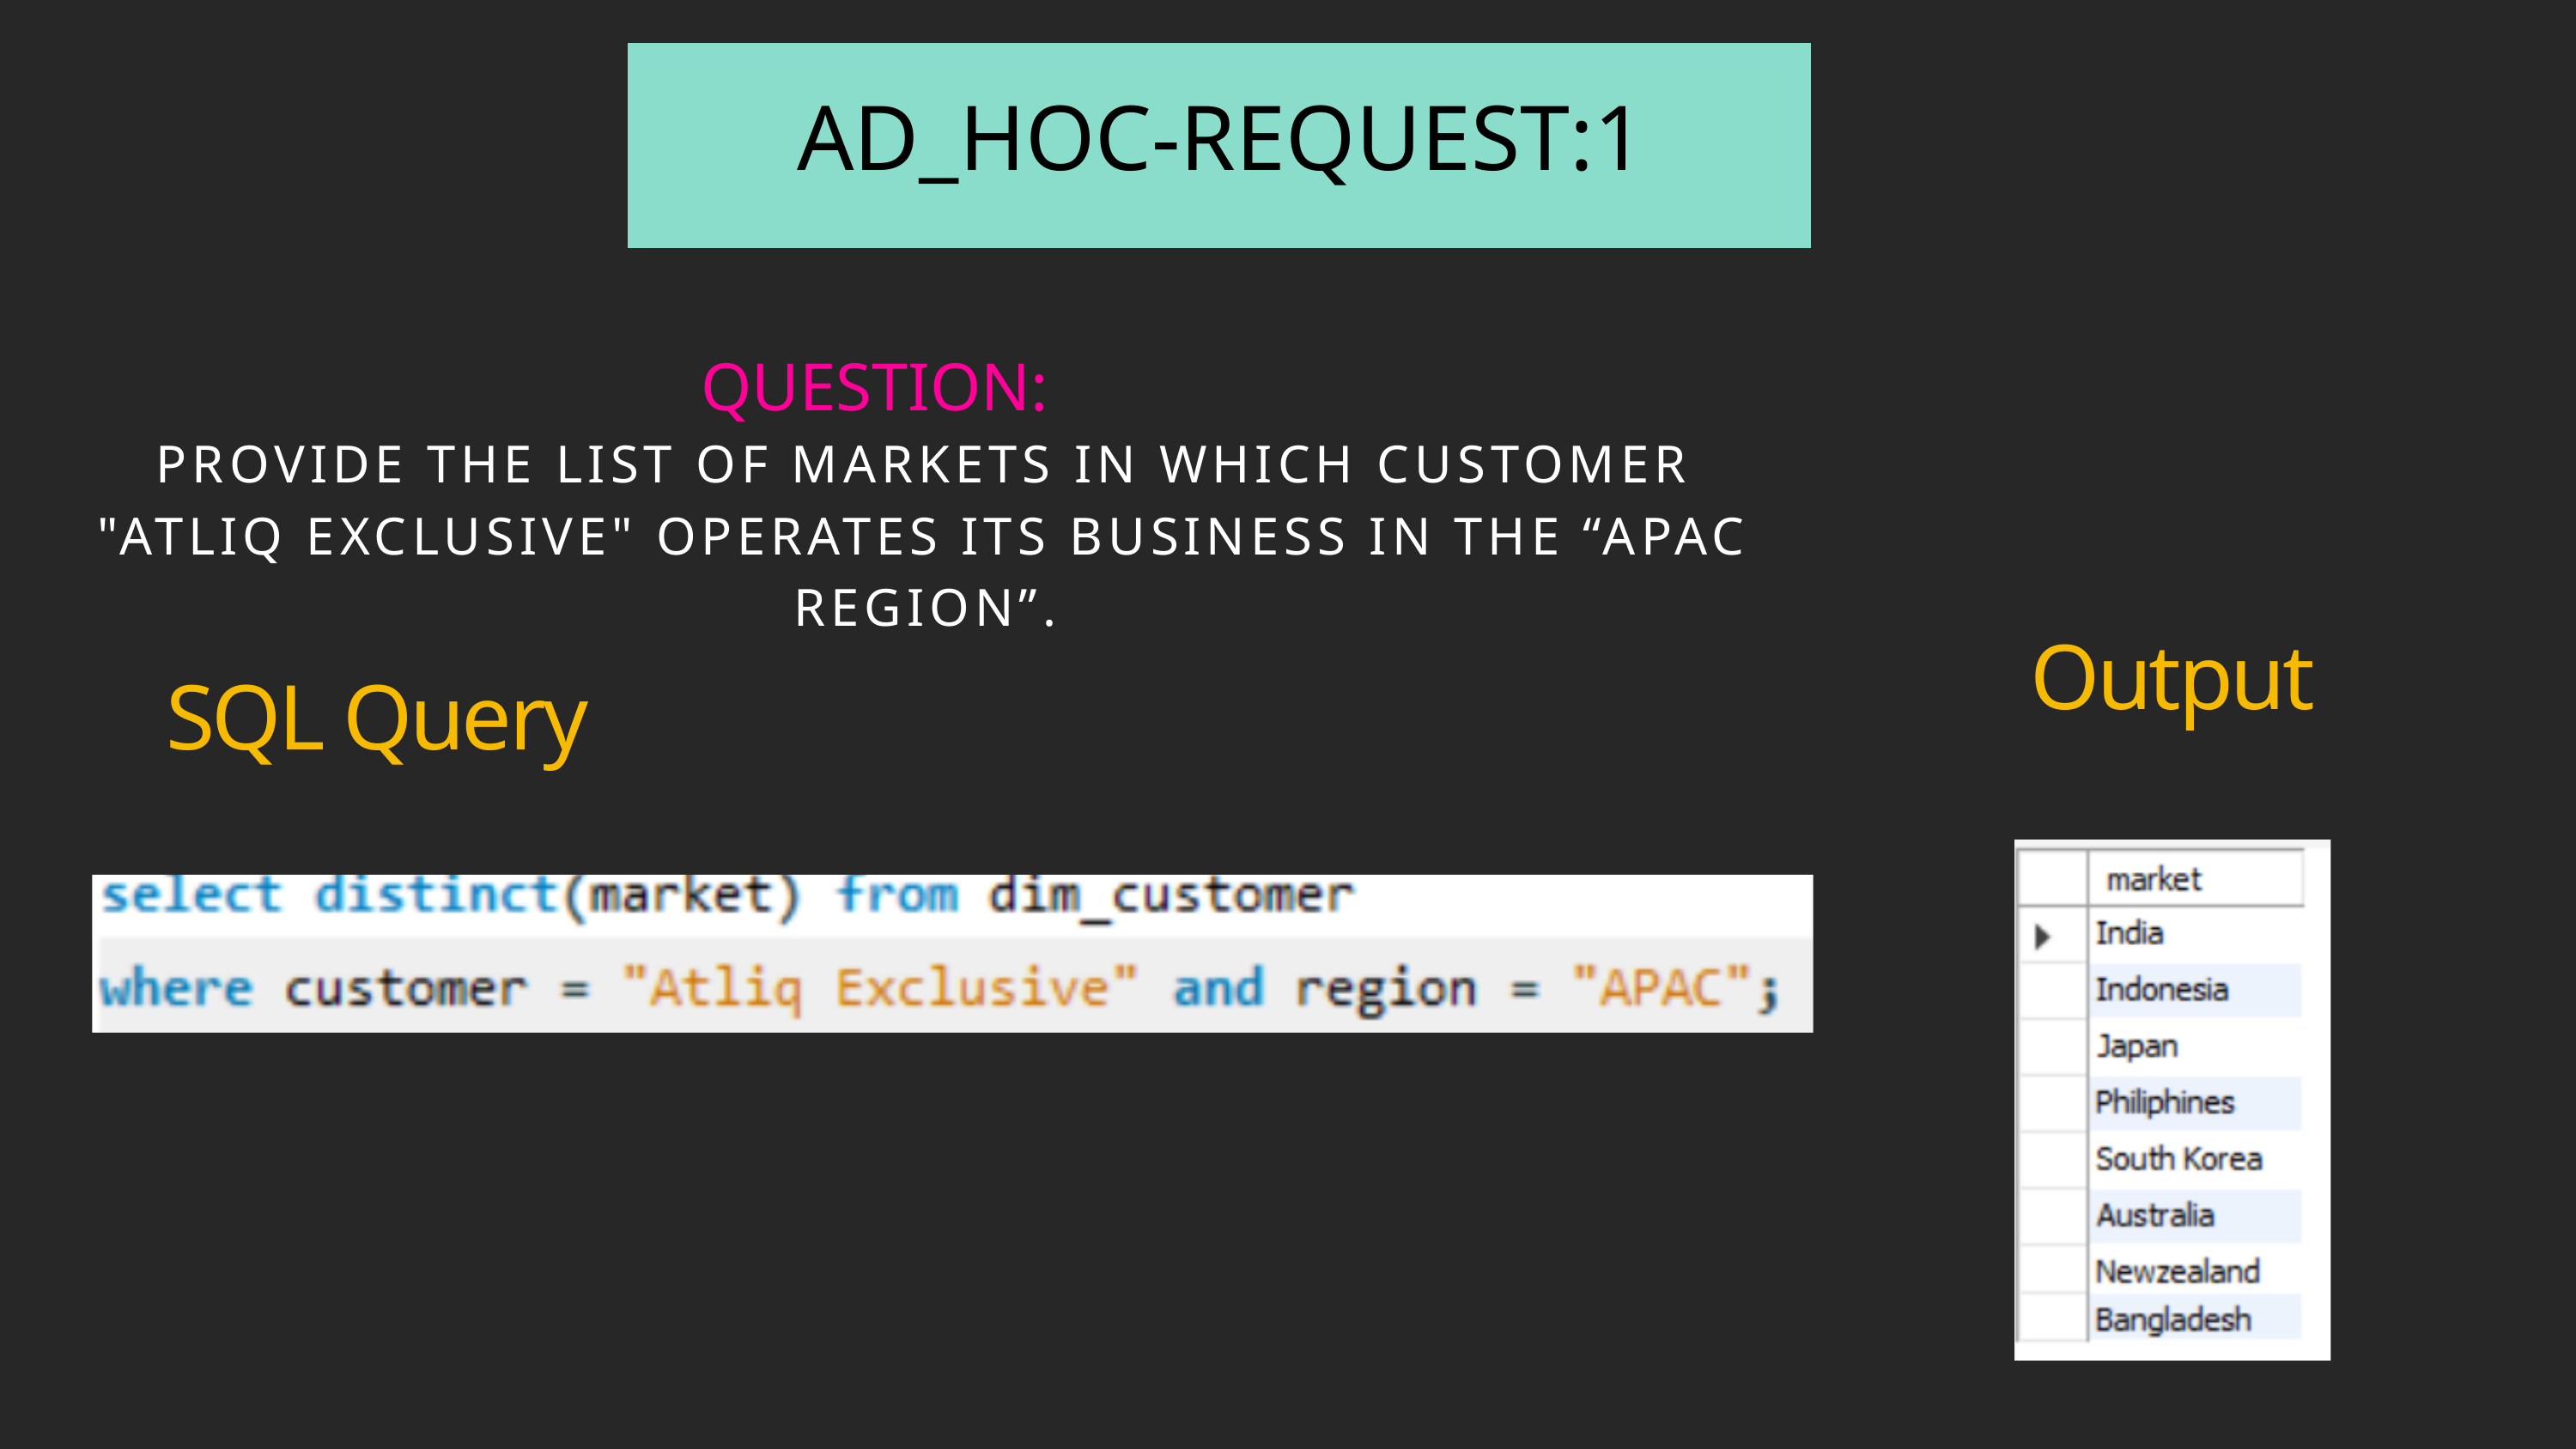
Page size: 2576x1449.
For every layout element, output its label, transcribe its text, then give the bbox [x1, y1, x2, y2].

text_box SQL Query [0, 687, 1425, 768]
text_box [627, 0, 1814, 254]
text_box PROVIDE THE LIST OF MARKETS IN WHICH CUSTOMER "ATLIQ EXCLUSIVE" OPERATES ITS BUSINESS IN THE “APAC REGION”. [92, 421, 1759, 637]
text_box [92, 875, 1814, 1033]
text_box QUESTION: [92, 359, 1657, 421]
text_box Output [1125, 646, 2576, 728]
text_box [2014, 840, 2331, 1361]
